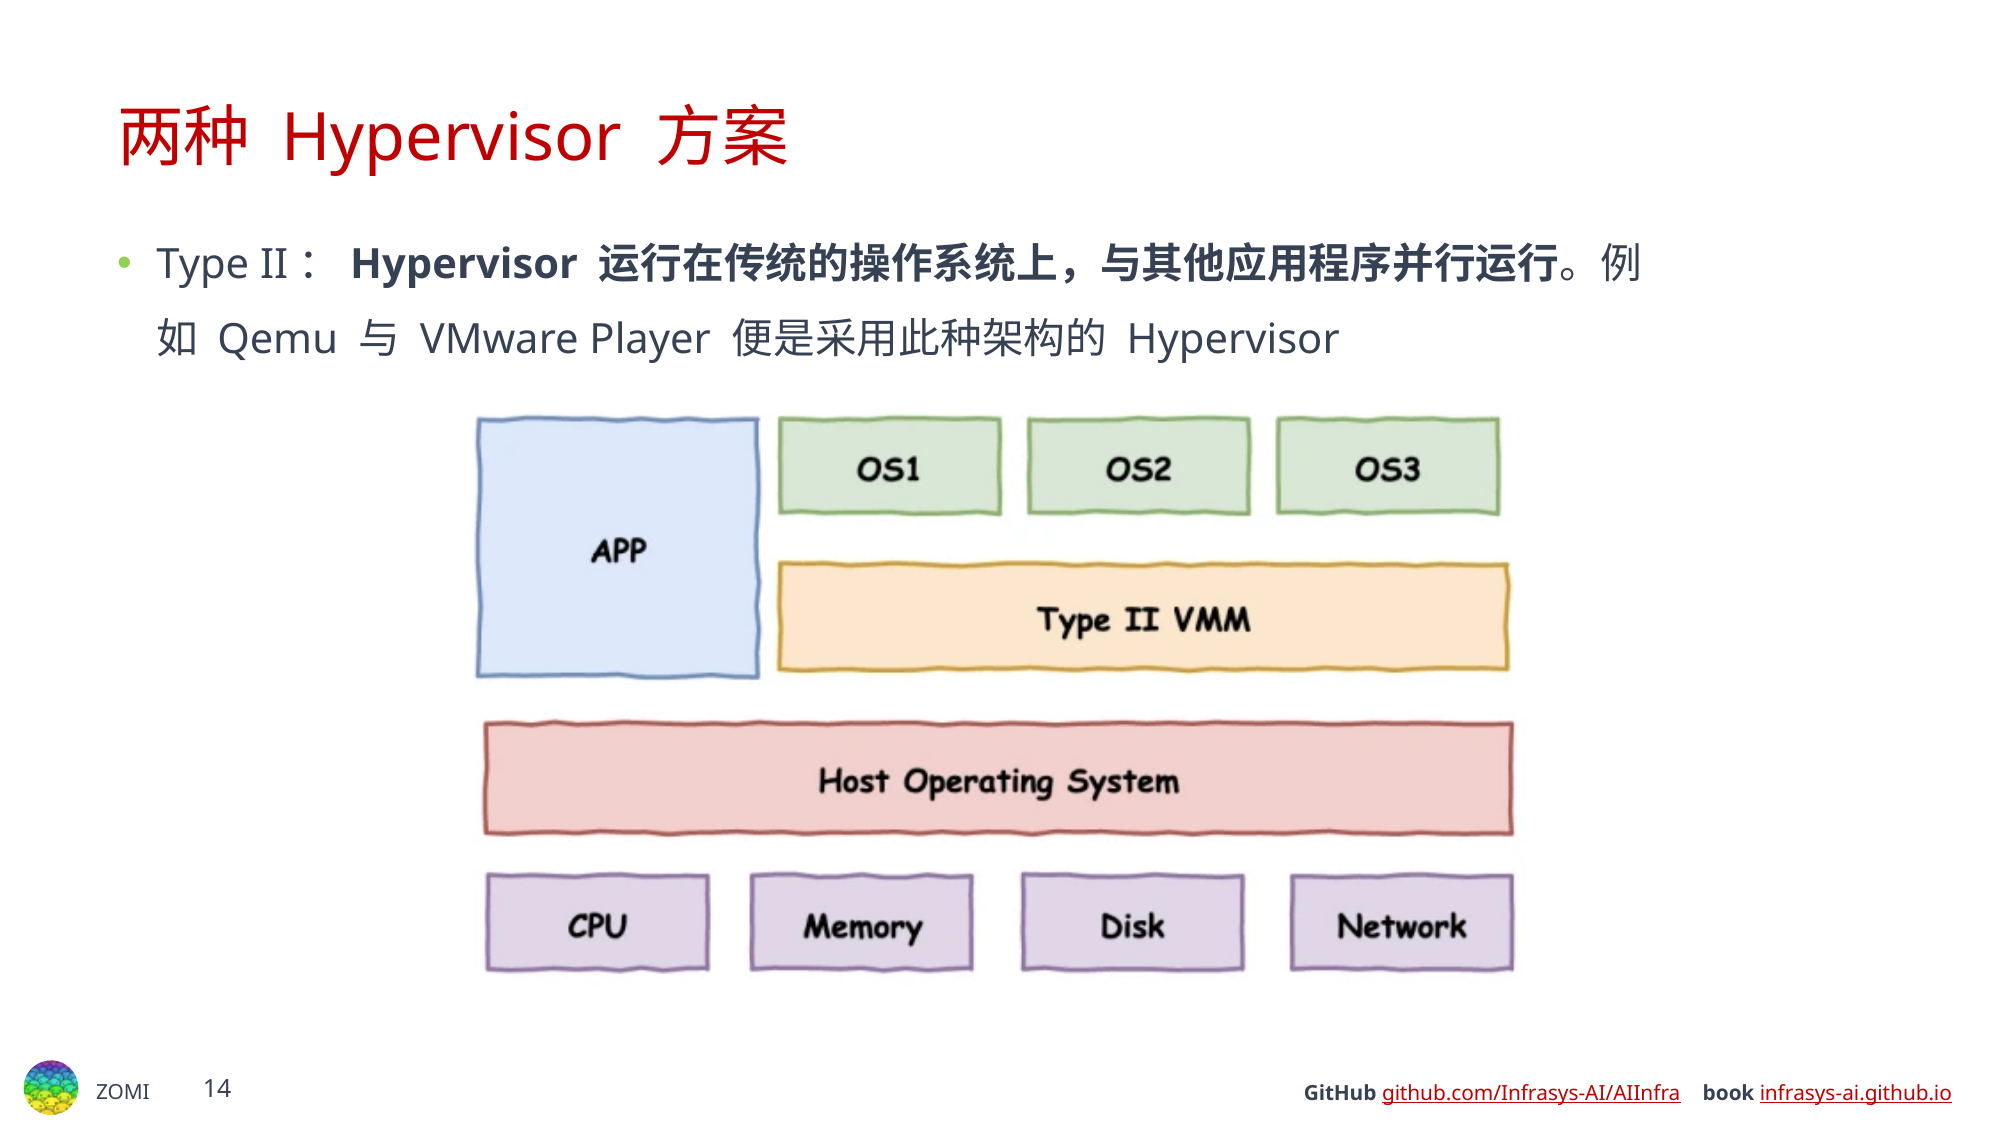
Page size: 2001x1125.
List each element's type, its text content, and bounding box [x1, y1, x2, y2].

picture [23, 1060, 79, 1115]
title 两种 Hypervisor 方案 [102, 85, 1901, 183]
picture [431, 372, 1572, 1040]
list Type II：Hypervisor 运行在传统的操作系统上，与其他应用程序并行运行。例如 Qemu 与 VMware Player 便是采用此种架构的 Hypervisor [102, 204, 1901, 1043]
